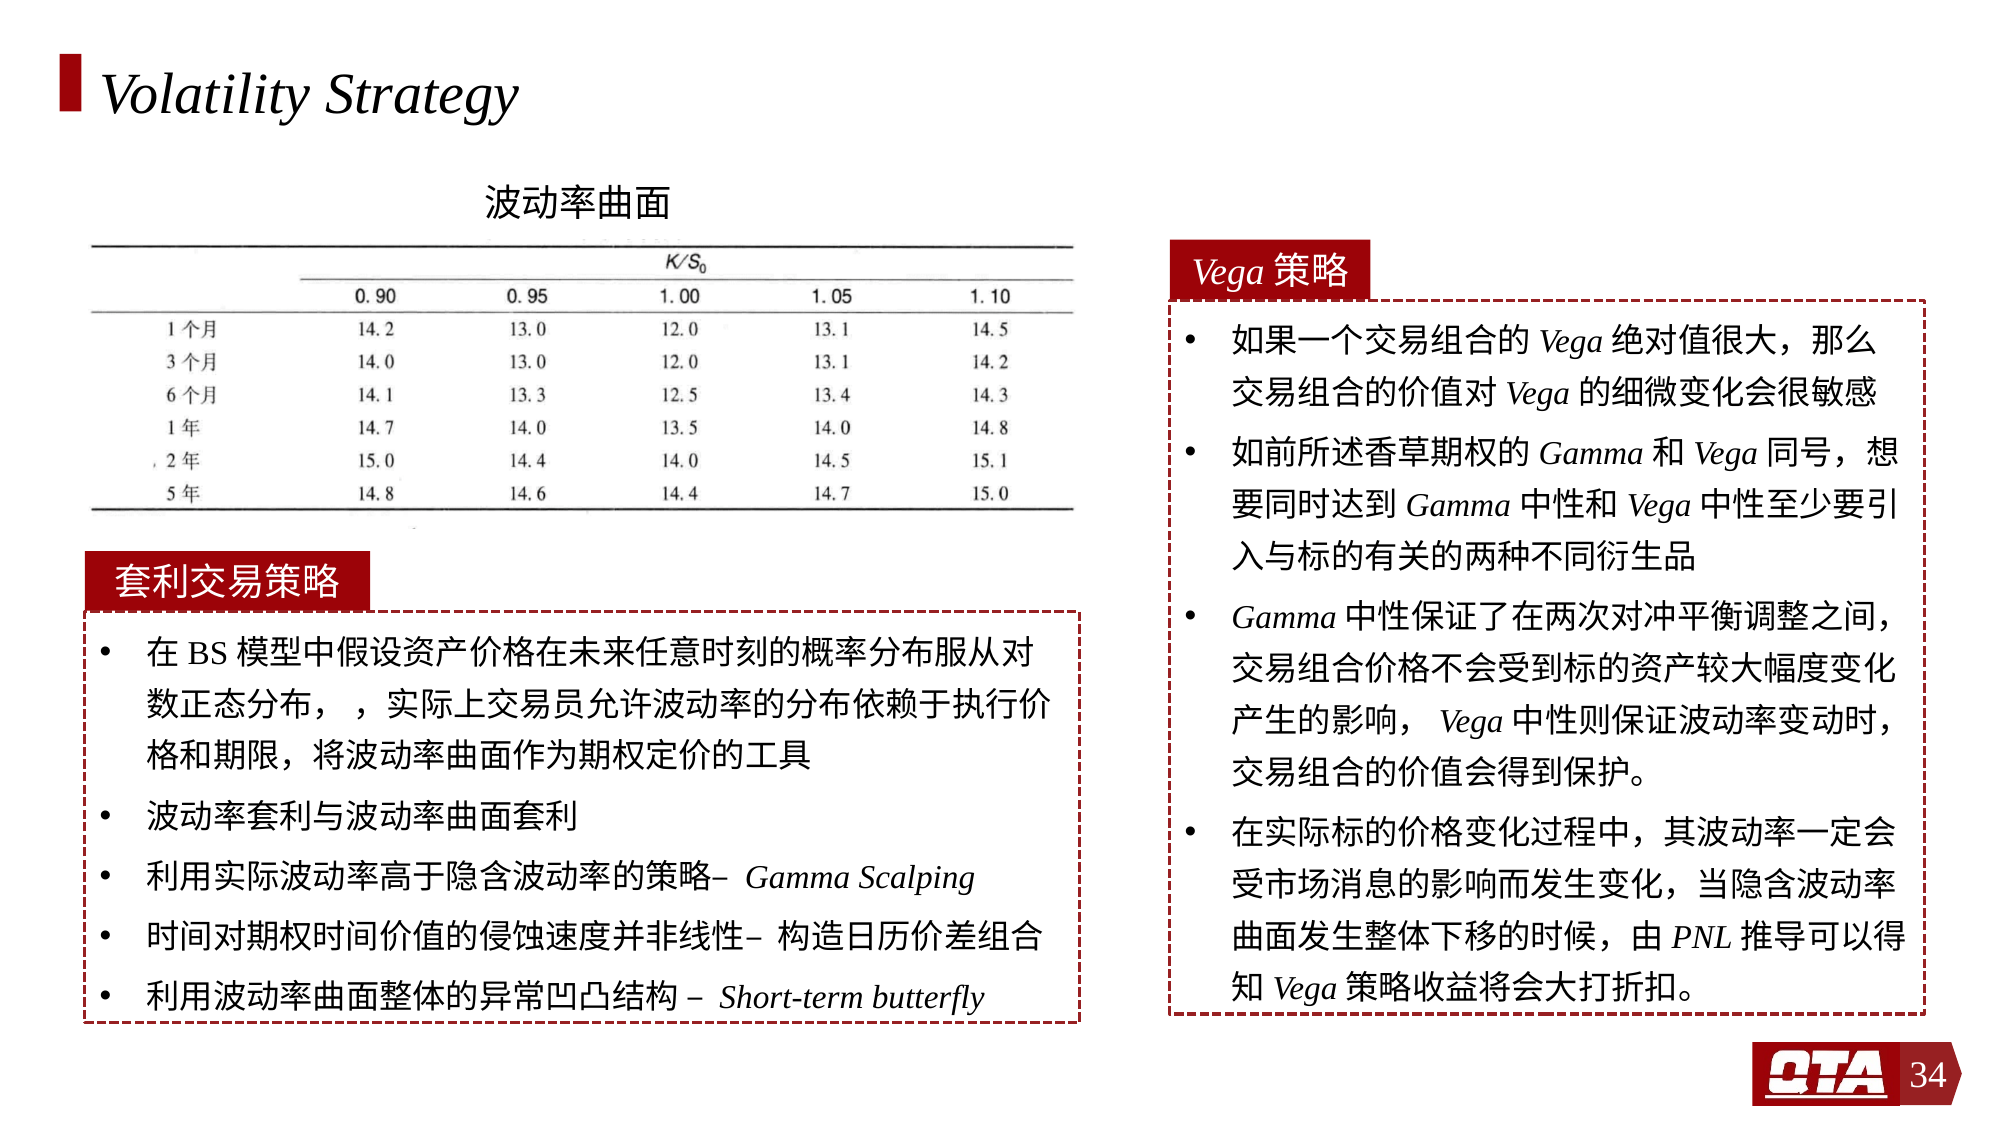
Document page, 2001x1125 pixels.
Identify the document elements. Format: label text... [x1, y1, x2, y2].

text_box Vega策略 [1169, 239, 1371, 300]
slide_number 34 [1511, 1042, 1962, 1103]
text_box 波动率曲面 [469, 171, 801, 232]
picture [84, 239, 1096, 529]
text_box 套利交易策略 [84, 551, 371, 611]
title Volatility Strategy [84, 6, 1810, 173]
text_box 如果一个交易组合的Vega绝对值很大，那么交易组合的价值对Vega的细微变化会很敏感 如前所述香草期权的Gamma和Vega同号，想要同时达到Gamma中性和Vega中性至少要引入与标的有关的两种不同衍生品 Gamma中性保证了在两次对冲平衡调整之间，交易组合价格不会受到标的资产较大幅度变化产生的影响，Vega中性则保证波动率变动时，交易组合的价值会得到保护。 在实际标的价格变化过程中，其波动率一定会受市场消息的影响而发生变化，当隐含波动率曲面发生整体下移的时候，由PNL推导可以得知Vega策略收益将会大打折扣。 [1169, 300, 1925, 1015]
